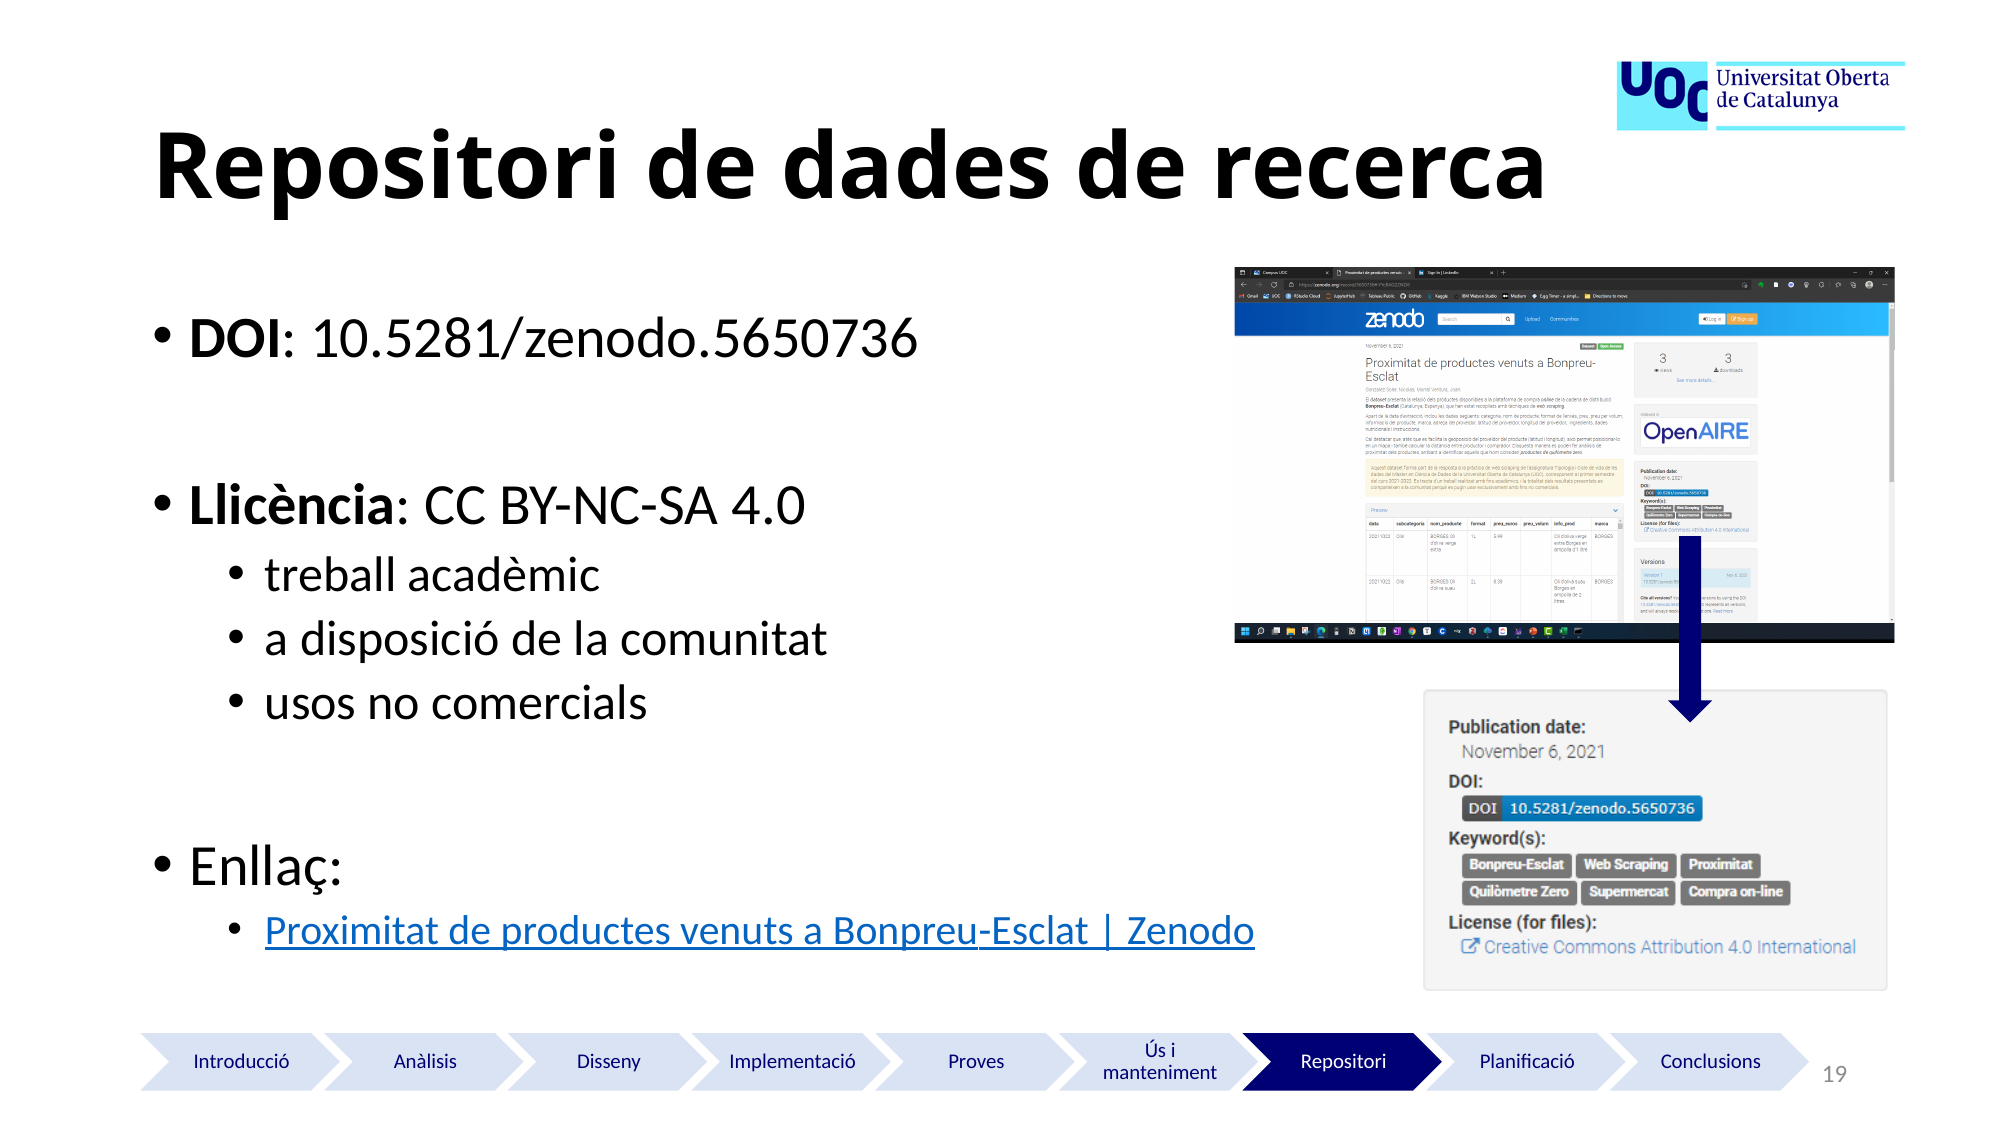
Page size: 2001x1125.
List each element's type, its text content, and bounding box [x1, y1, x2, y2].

picture [1420, 689, 1904, 996]
text_box [1678, 643, 1703, 689]
slide_number 19 [1412, 1042, 1863, 1103]
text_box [137, 1031, 1811, 1092]
picture [1592, 41, 1930, 153]
list DOI: 10.5281/zenodo.5650736 Llicència: CC BY-NC-SA 4.0 treball acadèmic a disposició de la comunitat usos no comercials Enllaç: Proximitat de productes venuts a Bonpreu-Esclat | Zenodo [137, 299, 1863, 1014]
title Repositori de dades de recerca [137, 59, 1863, 278]
picture [1234, 267, 1895, 643]
